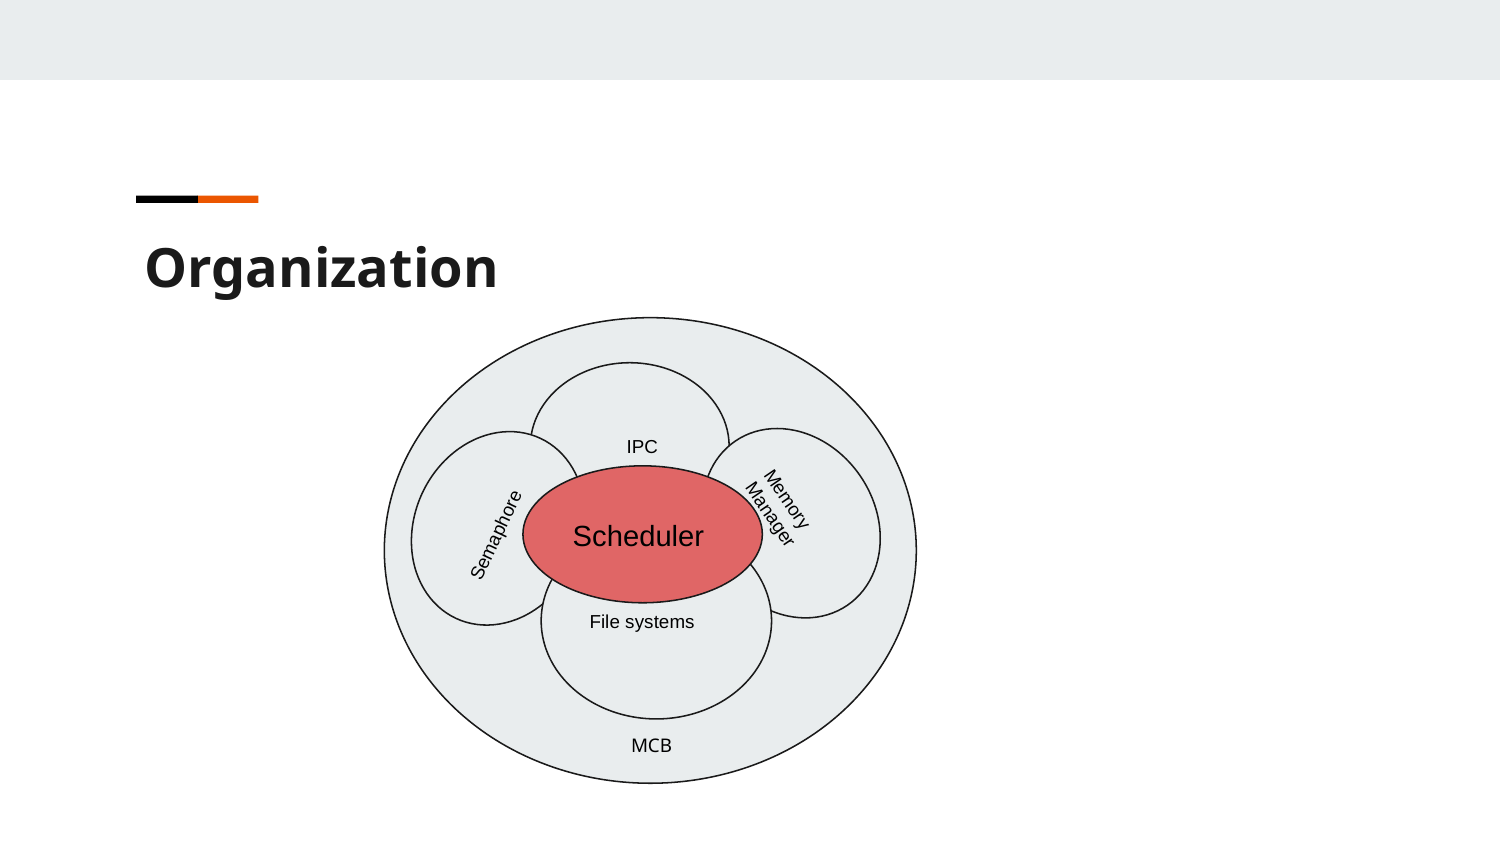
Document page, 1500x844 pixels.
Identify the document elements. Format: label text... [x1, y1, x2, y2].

text_box MCB [616, 719, 1315, 801]
text_box IPC [531, 362, 730, 476]
text_box Organization [129, 218, 1391, 307]
text_box Semaphore [411, 431, 577, 626]
text_box [384, 317, 917, 782]
text_box Memory Manager [708, 428, 881, 618]
text_box File systems [541, 564, 772, 719]
text_box Scheduler [522, 465, 763, 603]
